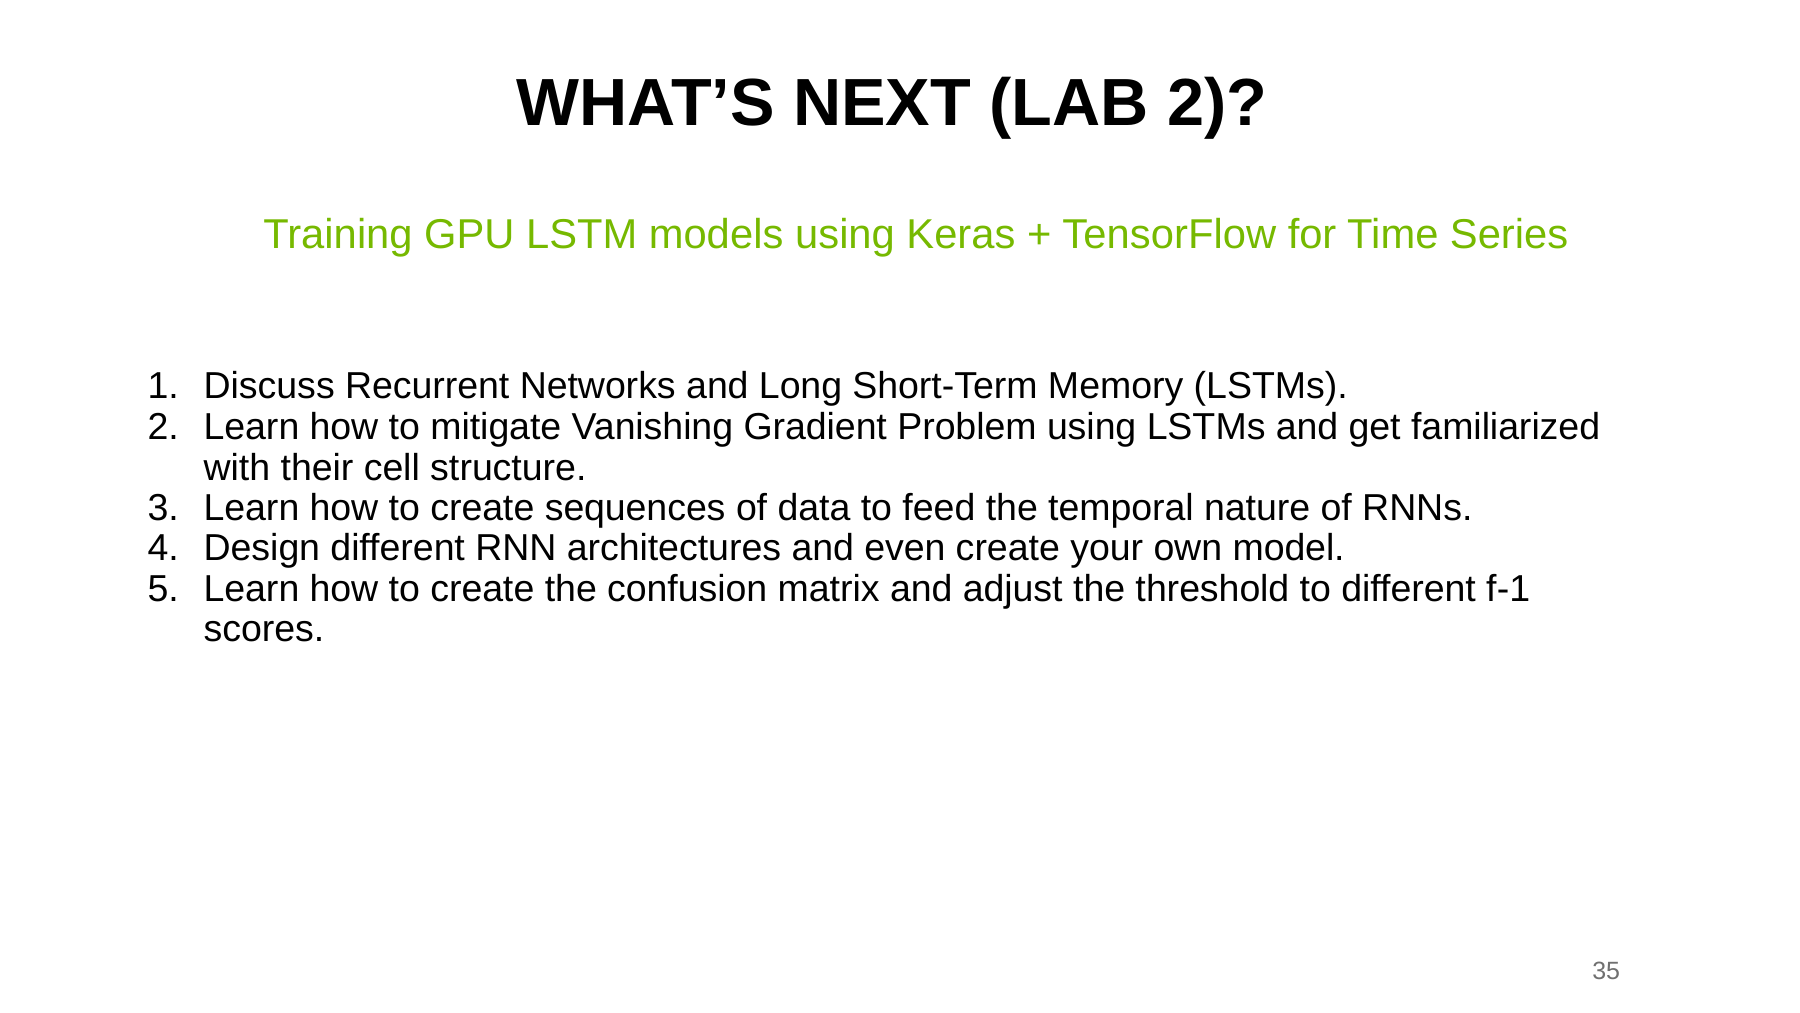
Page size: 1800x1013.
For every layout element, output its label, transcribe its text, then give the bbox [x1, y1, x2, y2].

text_box Training GPU LSTM models using Keras + TensorFlow for Time Series [140, 204, 1693, 265]
slide_number 35 [1230, 942, 1636, 997]
title WHAT’S NEXT (LAB 2)? [74, 50, 1712, 148]
text_box Discuss Recurrent Networks and Long Short-Term Memory (LSTMs). Learn how to mitigate Vanishing Gradient Problem using LSTMs and get familiarized with their cell structure. Learn how to create sequences of data to feed the temporal nature of RNNs. Design different RNN architectures and even create your own model. Learn how to create the confusion matrix and adjust the threshold to different f-1 scores. [132, 359, 1653, 658]
